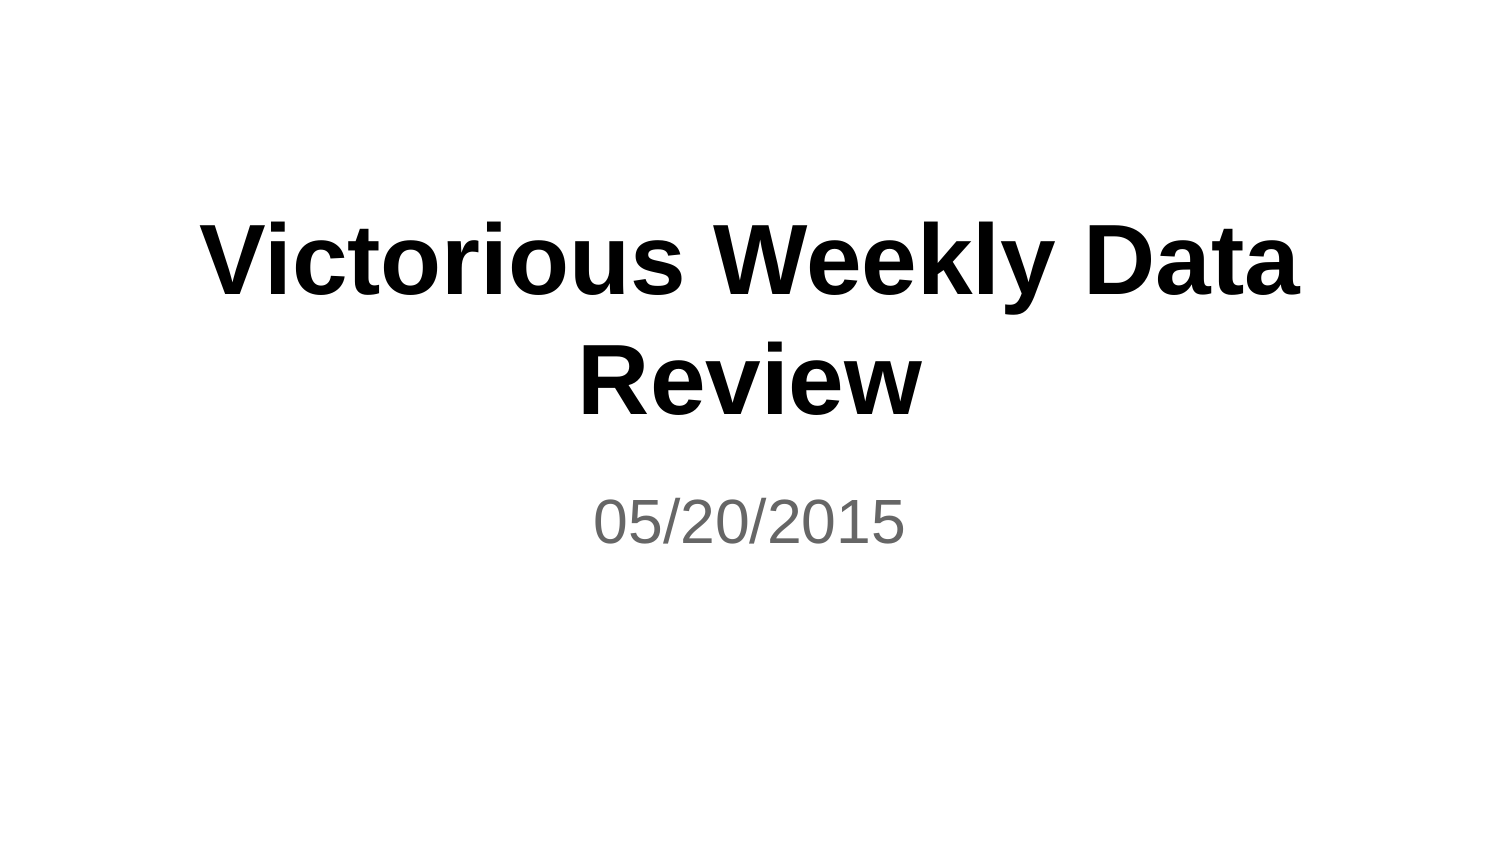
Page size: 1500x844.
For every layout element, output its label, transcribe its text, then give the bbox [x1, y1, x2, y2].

title Victorious Weekly Data Review [112, 259, 1388, 450]
subtitle 05/20/2015 [112, 465, 1388, 595]
